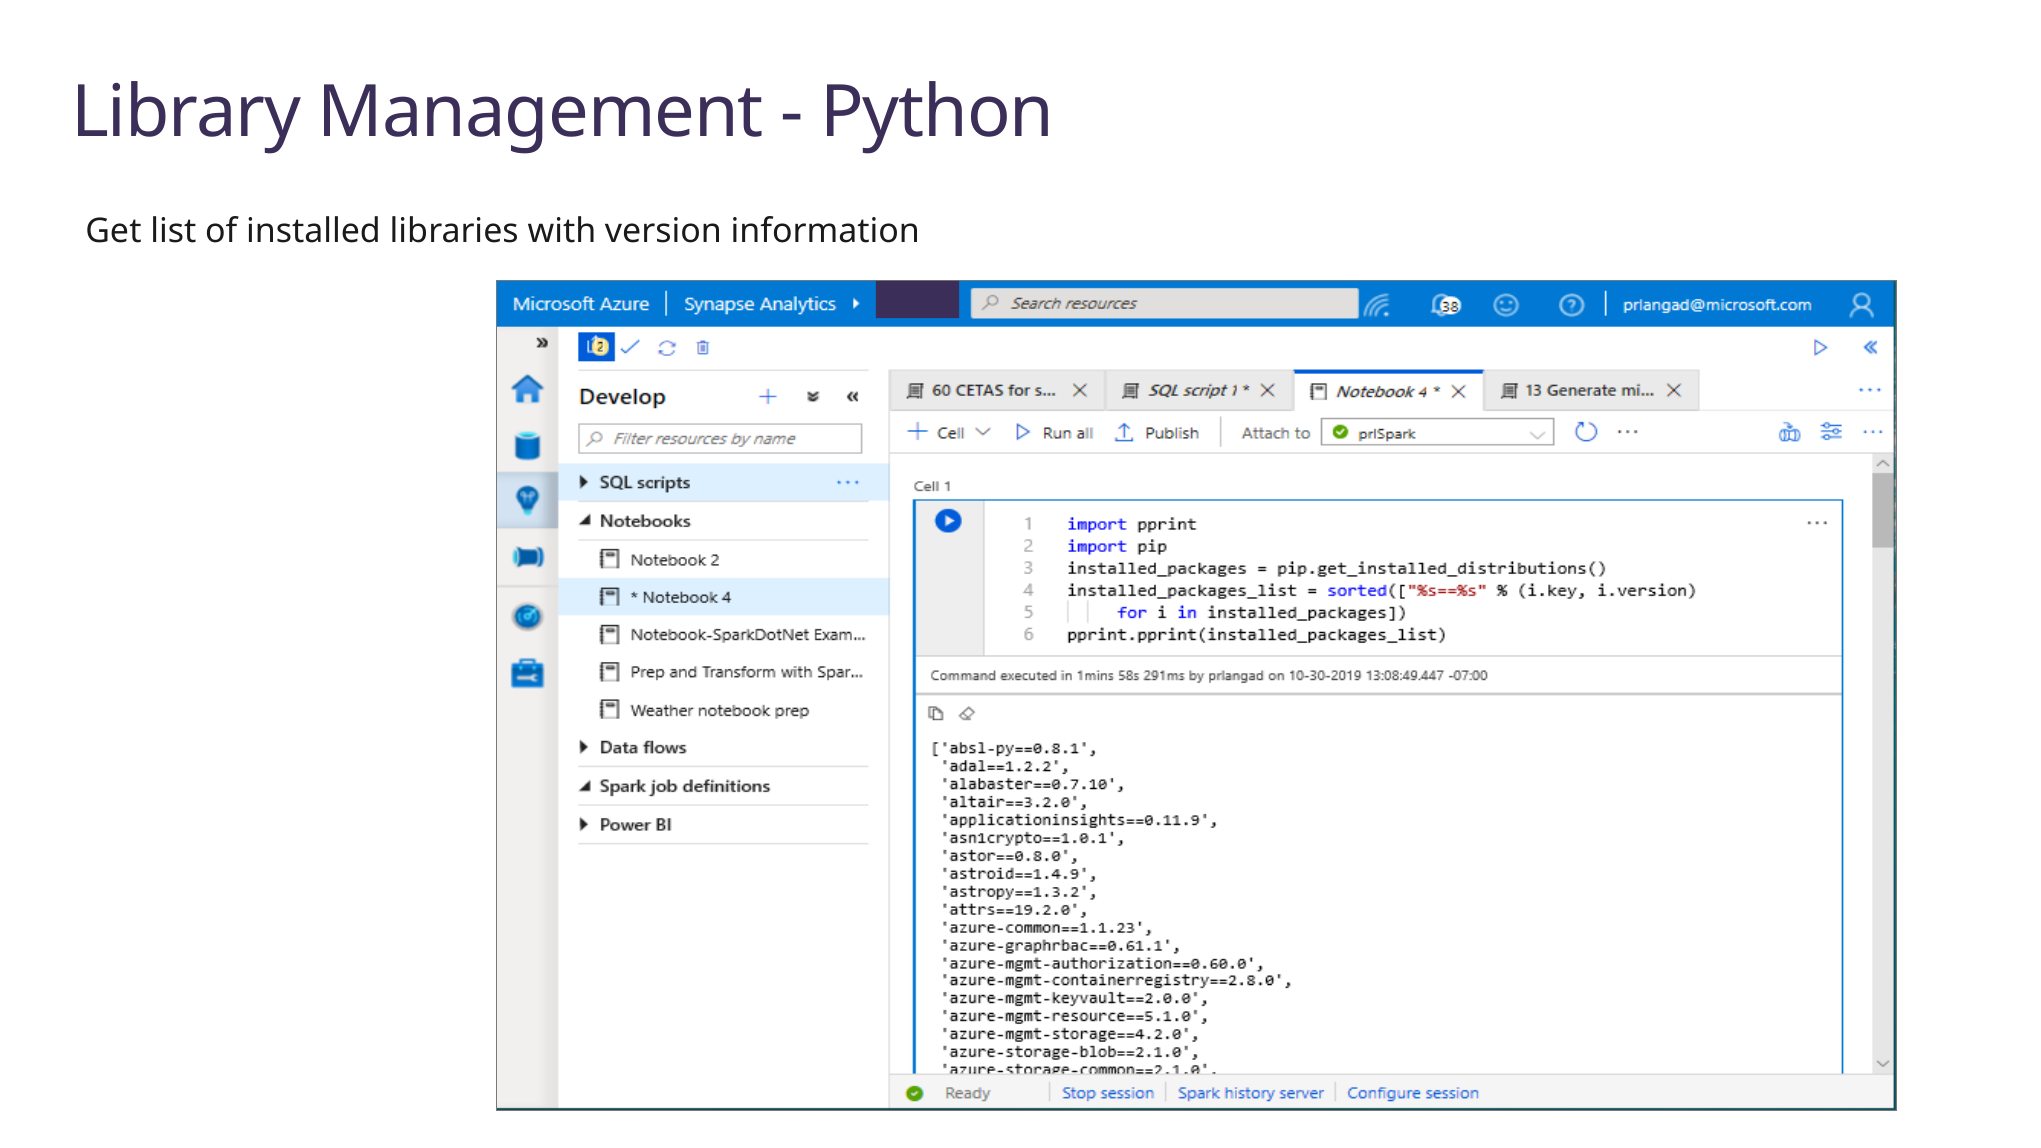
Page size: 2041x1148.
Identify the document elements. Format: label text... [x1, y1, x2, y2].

title Library Management - Python [71, 37, 1645, 165]
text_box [496, 280, 1898, 1111]
text_box Get list of installed libraries with version information [54, 194, 1020, 268]
